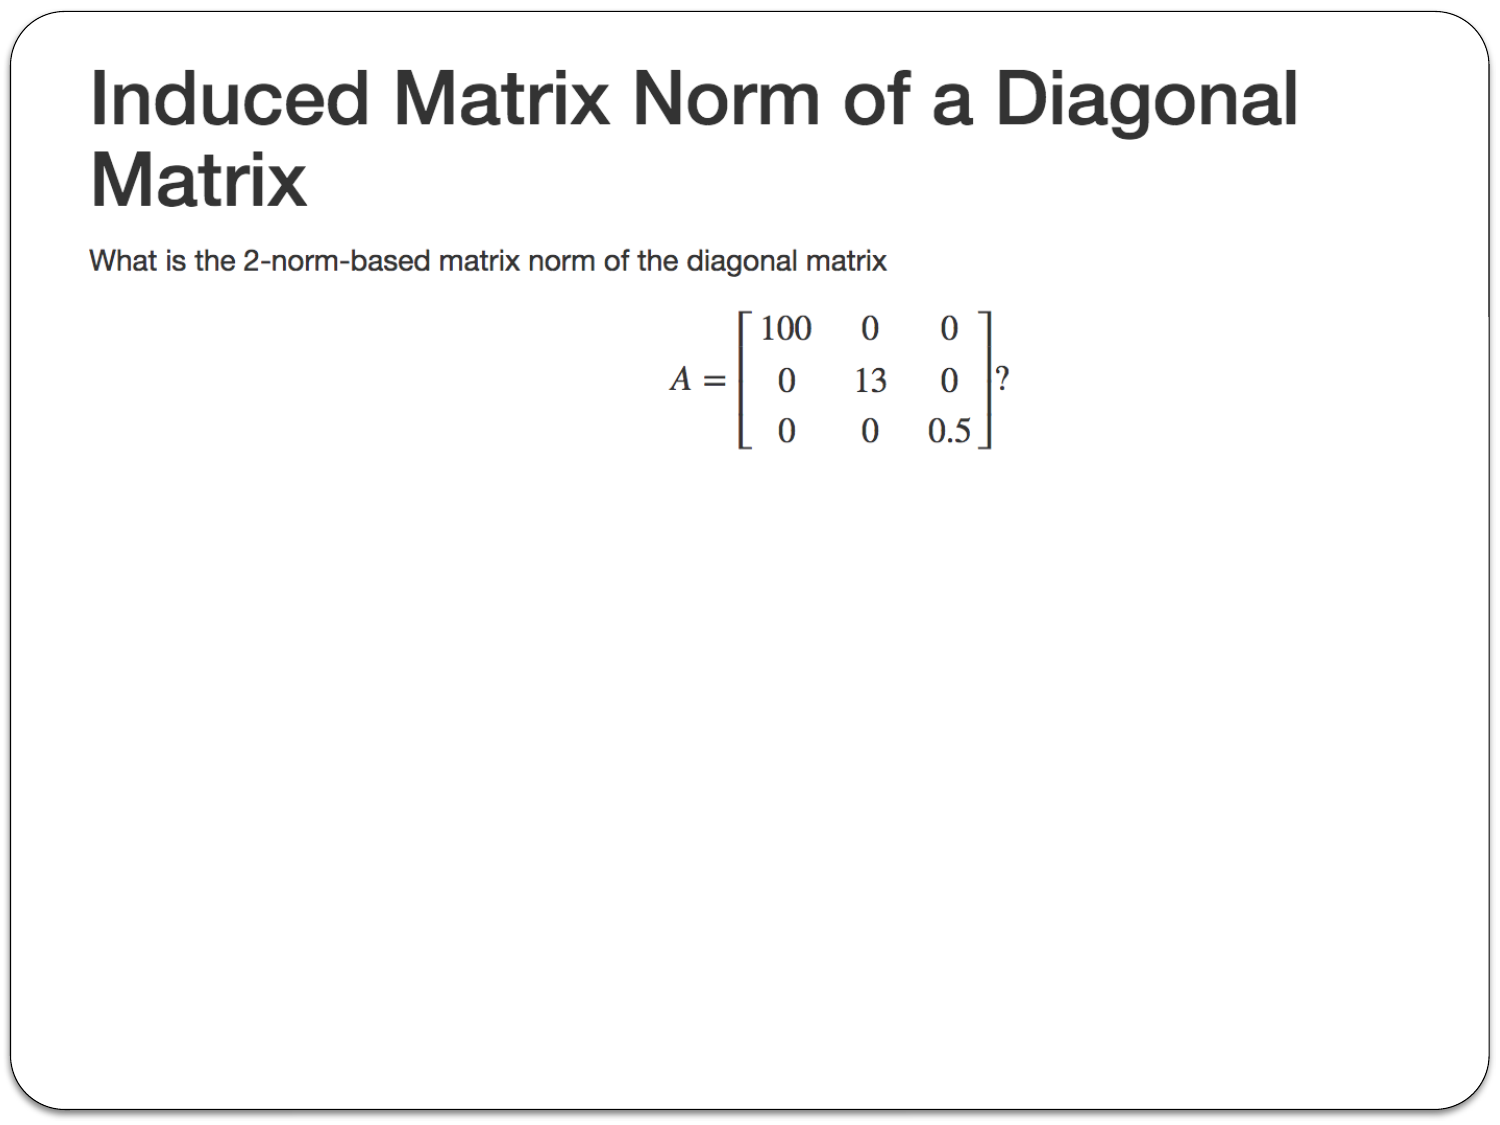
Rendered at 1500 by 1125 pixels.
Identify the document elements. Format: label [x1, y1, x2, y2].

picture [62, 49, 1340, 459]
